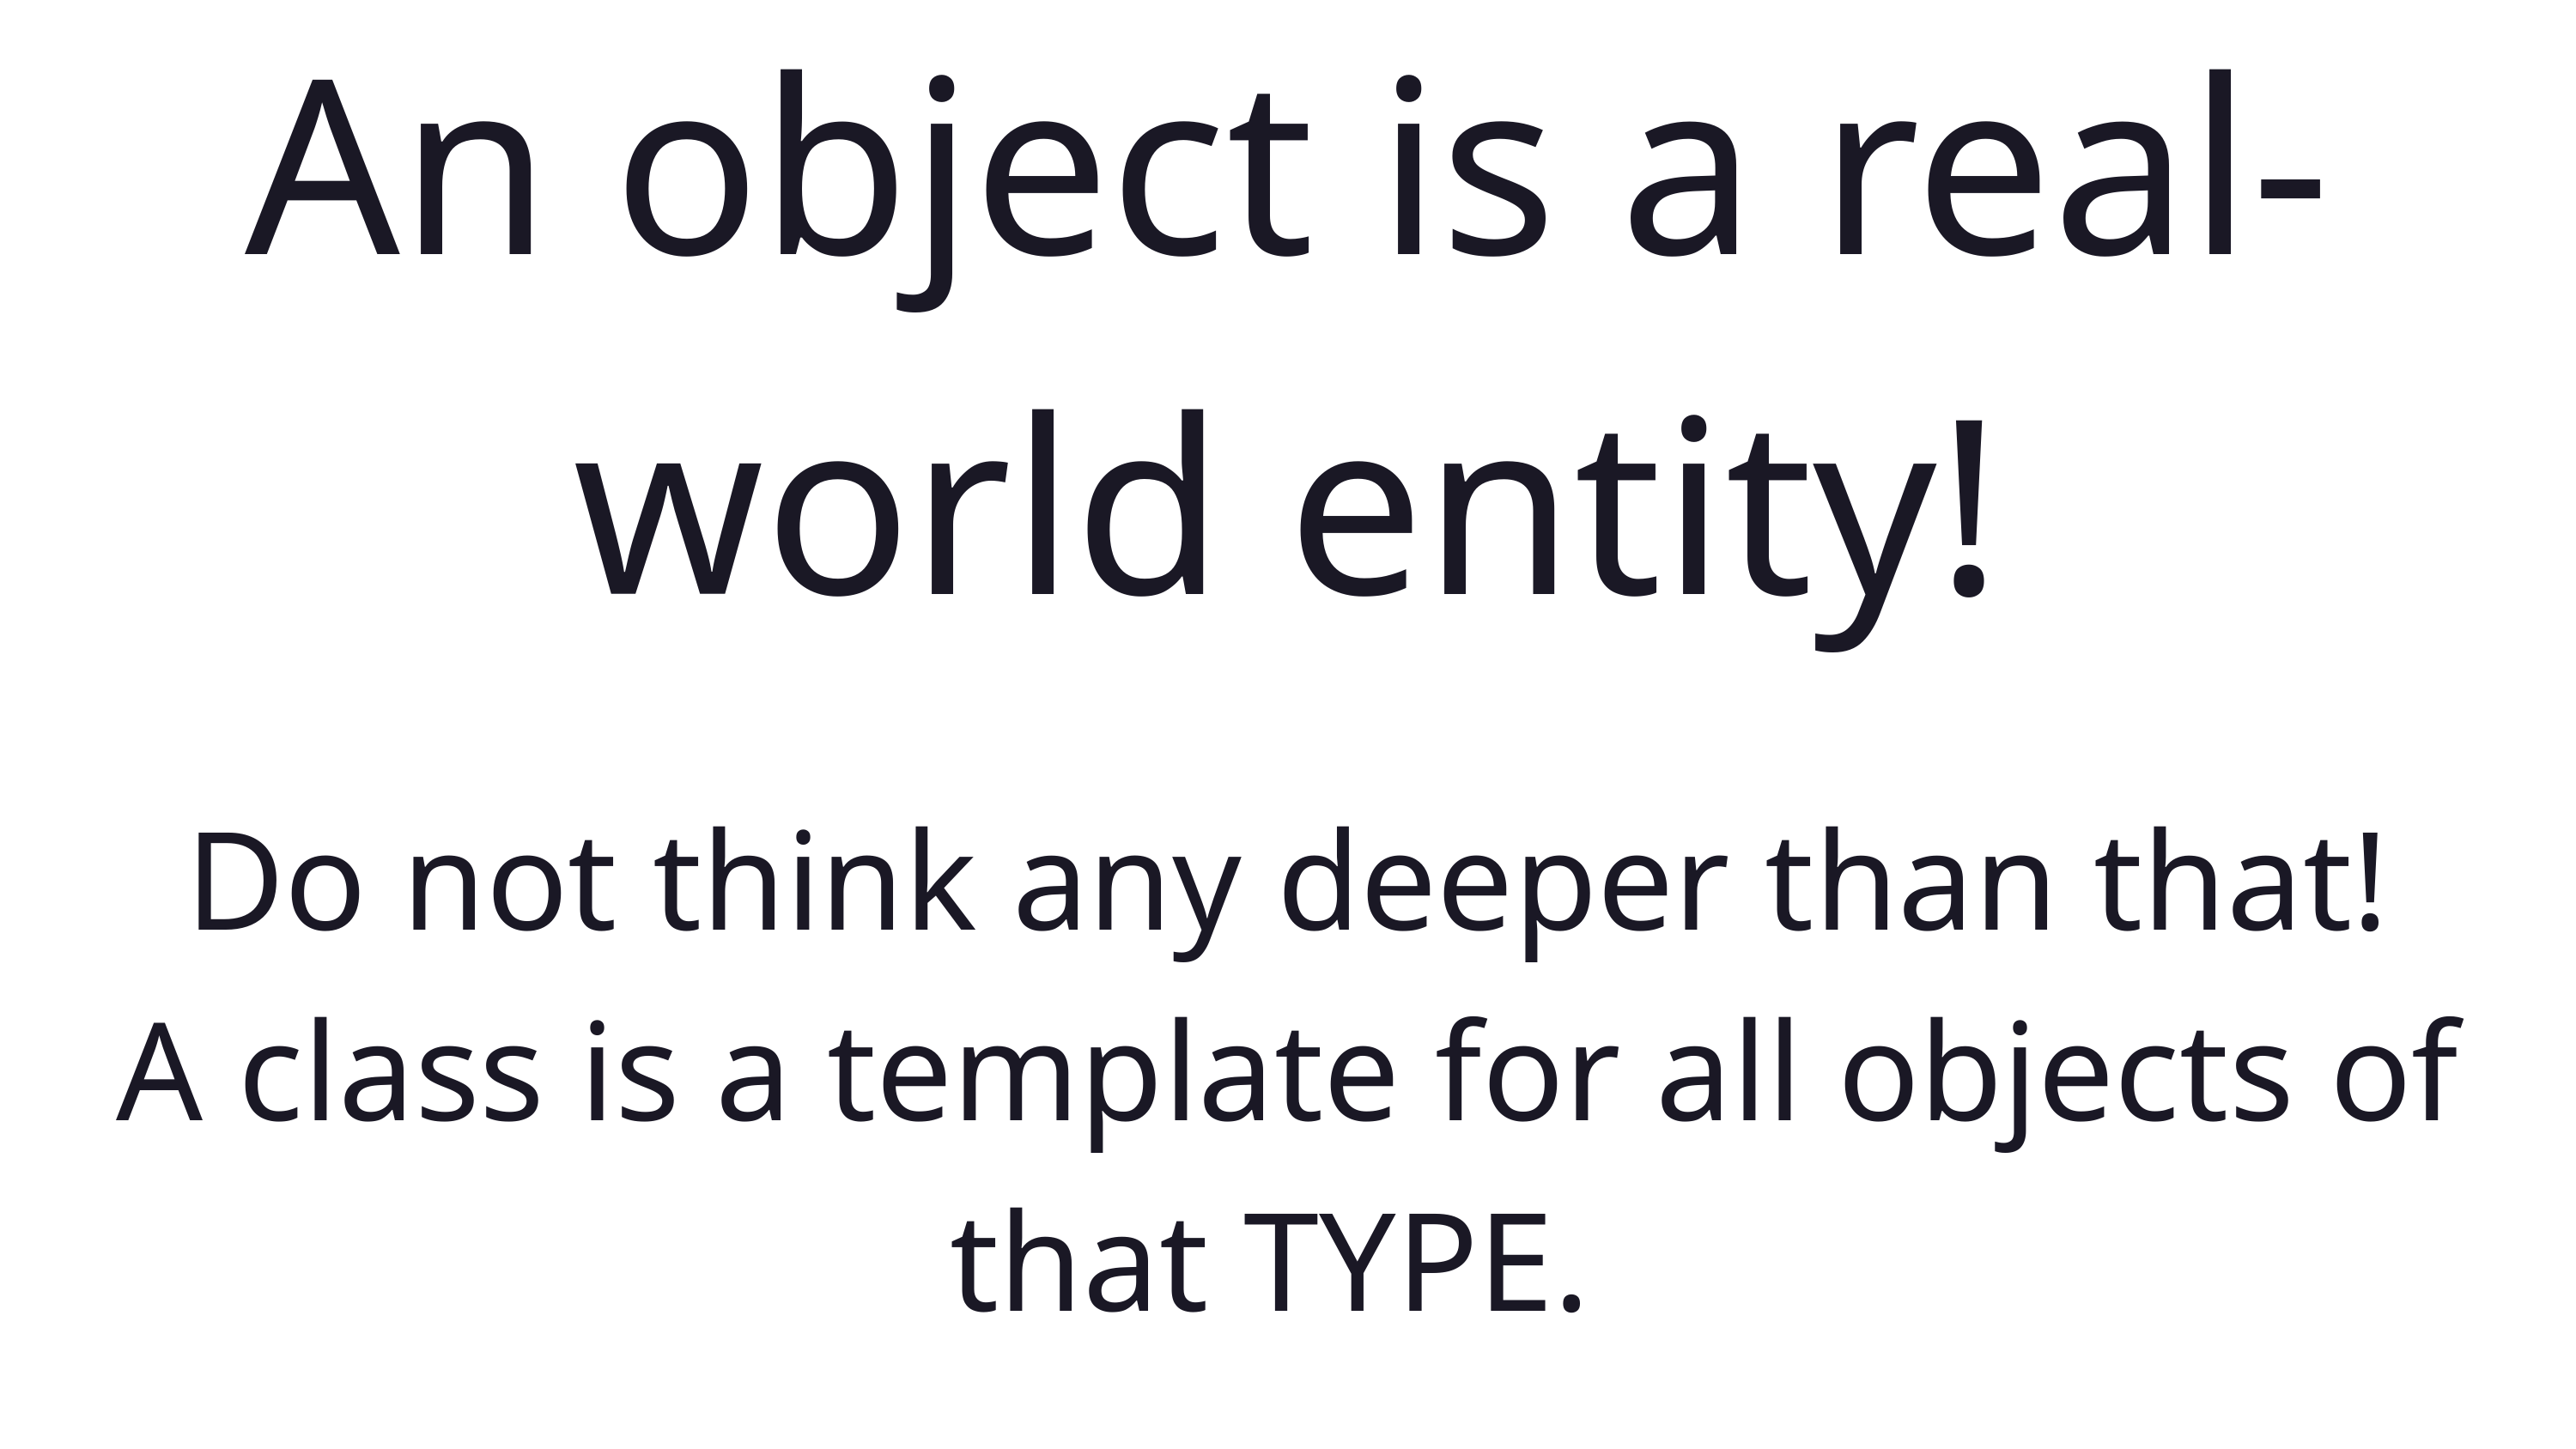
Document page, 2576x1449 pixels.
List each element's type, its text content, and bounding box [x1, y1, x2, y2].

text_box An object is a real-world entity! [0, 0, 2576, 644]
text_box Do not think any deeper than that! A class is a template for all objects of that TYPE. [0, 767, 2576, 1338]
